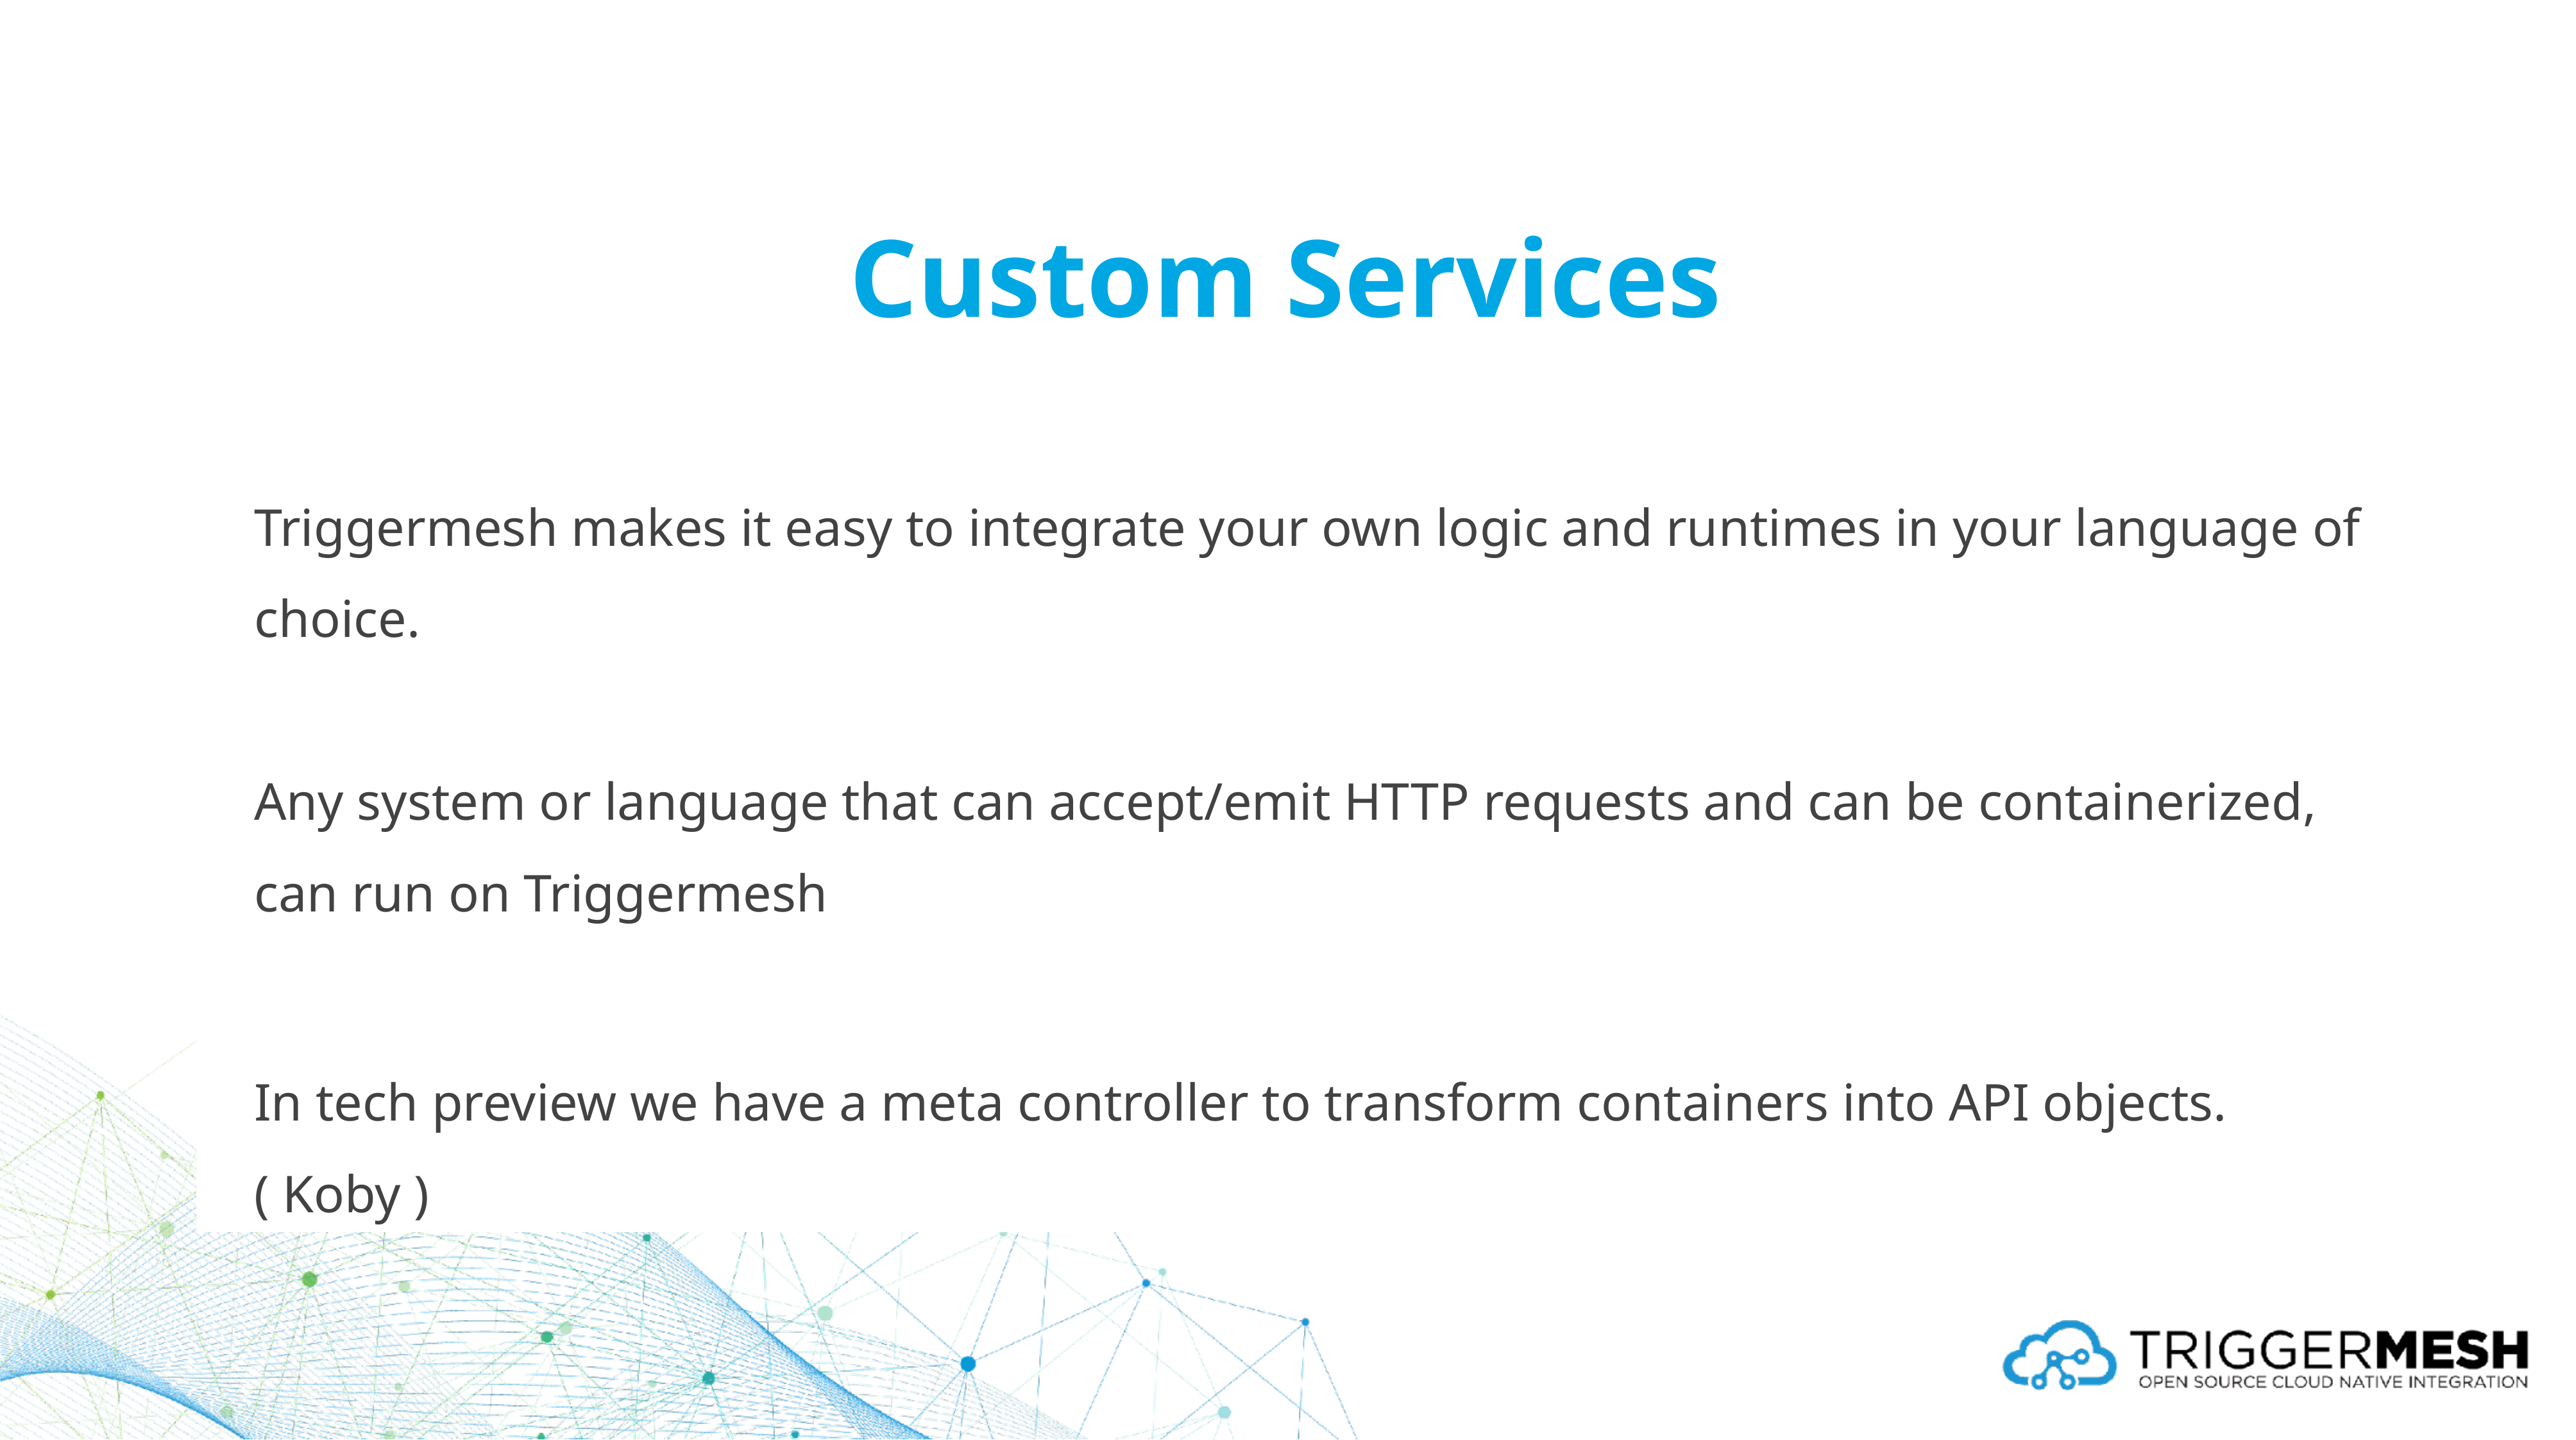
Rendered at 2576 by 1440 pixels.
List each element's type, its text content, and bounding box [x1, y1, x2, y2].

text_box Triggermesh makes it easy to integrate your own logic and runtimes in your language of choice. Any system or language that can accept/emit HTTP requests and can be containerized, can run on Triggermesh In tech preview we have a meta controller to transform containers into API objects. ( Koby ) [196, 455, 2380, 1232]
picture [0, 0, 2576, 1439]
title Custom Services [192, 232, 2379, 334]
